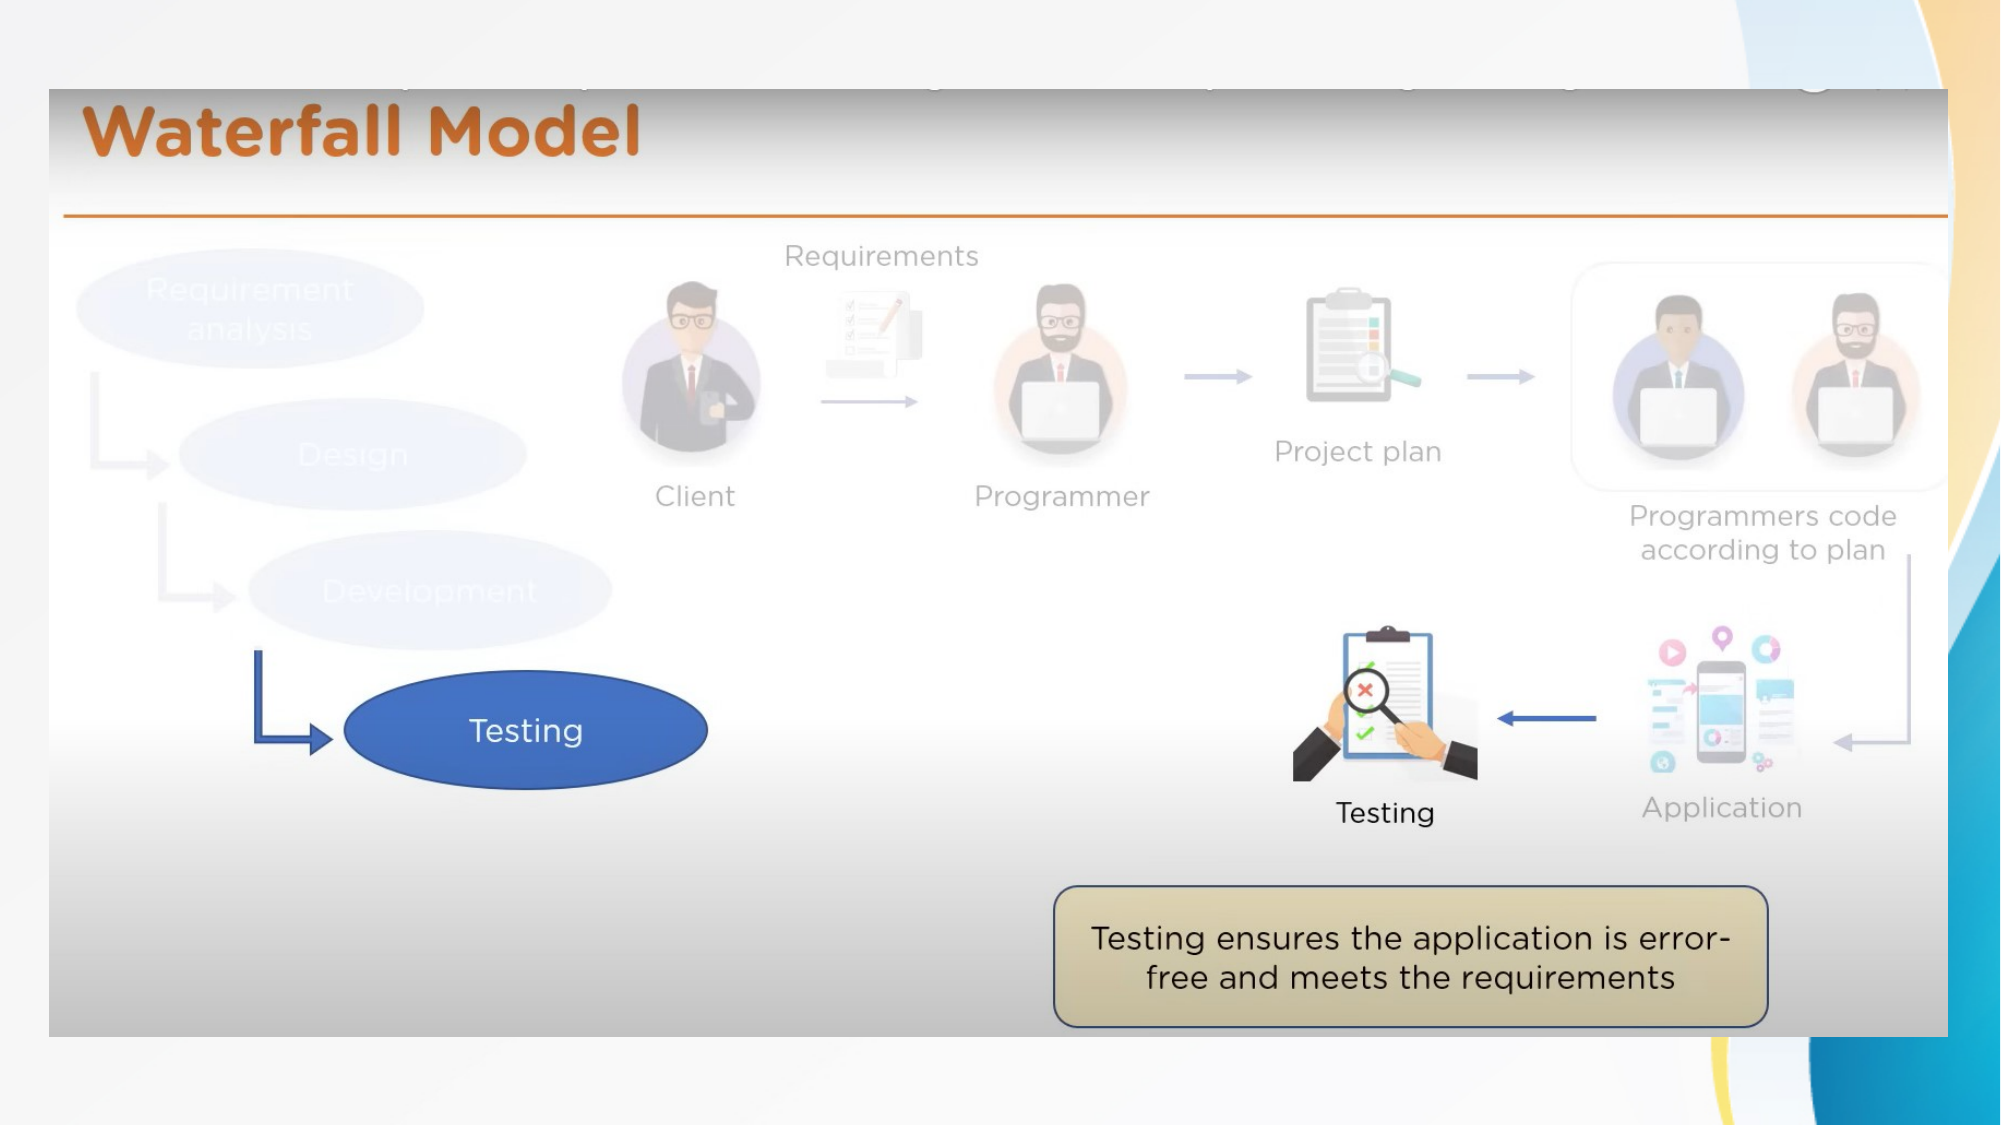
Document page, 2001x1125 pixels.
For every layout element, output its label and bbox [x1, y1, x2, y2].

picture [0, 0, 2001, 1125]
list [49, 89, 1948, 1037]
